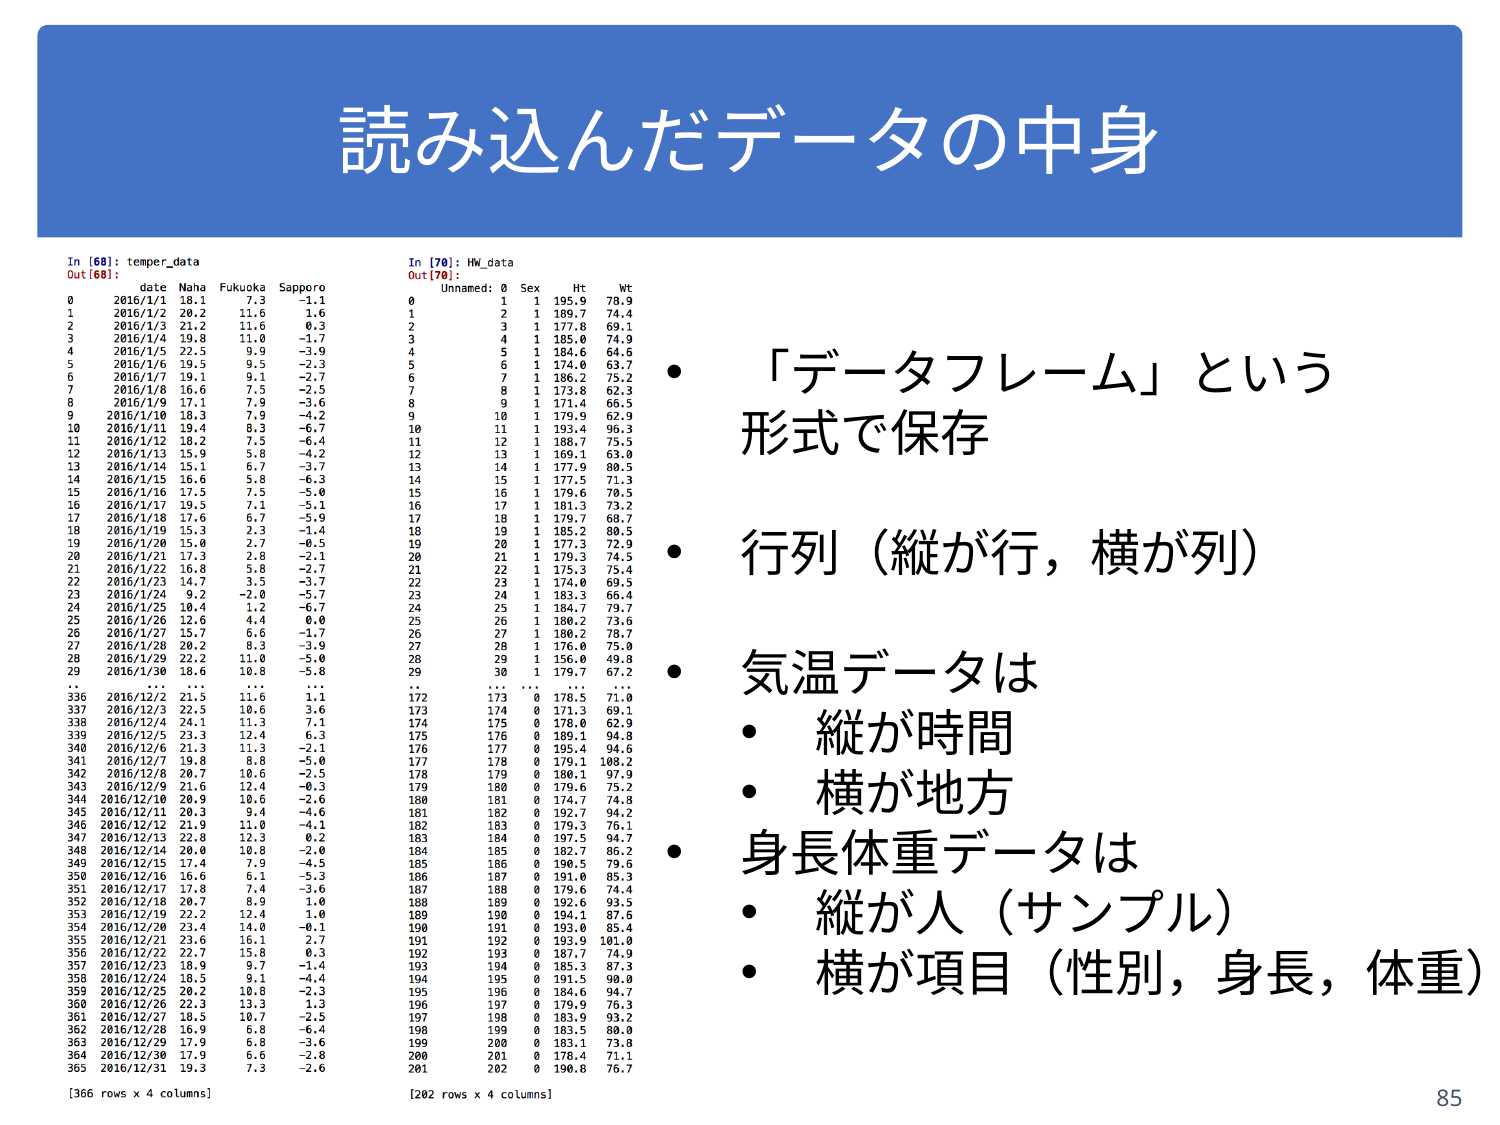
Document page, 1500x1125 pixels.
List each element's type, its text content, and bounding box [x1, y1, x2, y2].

picture [406, 253, 644, 1103]
title 読み込んだデータの中身 [49, 44, 1451, 233]
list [64, 253, 332, 1103]
text_box 「データフレーム」という 形式で保存 行列（縦が行，横が列） 気温データは 縦が時間 横が地方 身長体重データは 縦が人（サンプル） 横が項目（性別，身長，体重） [650, 333, 1500, 1009]
slide_number 85 [1128, 1072, 1478, 1125]
